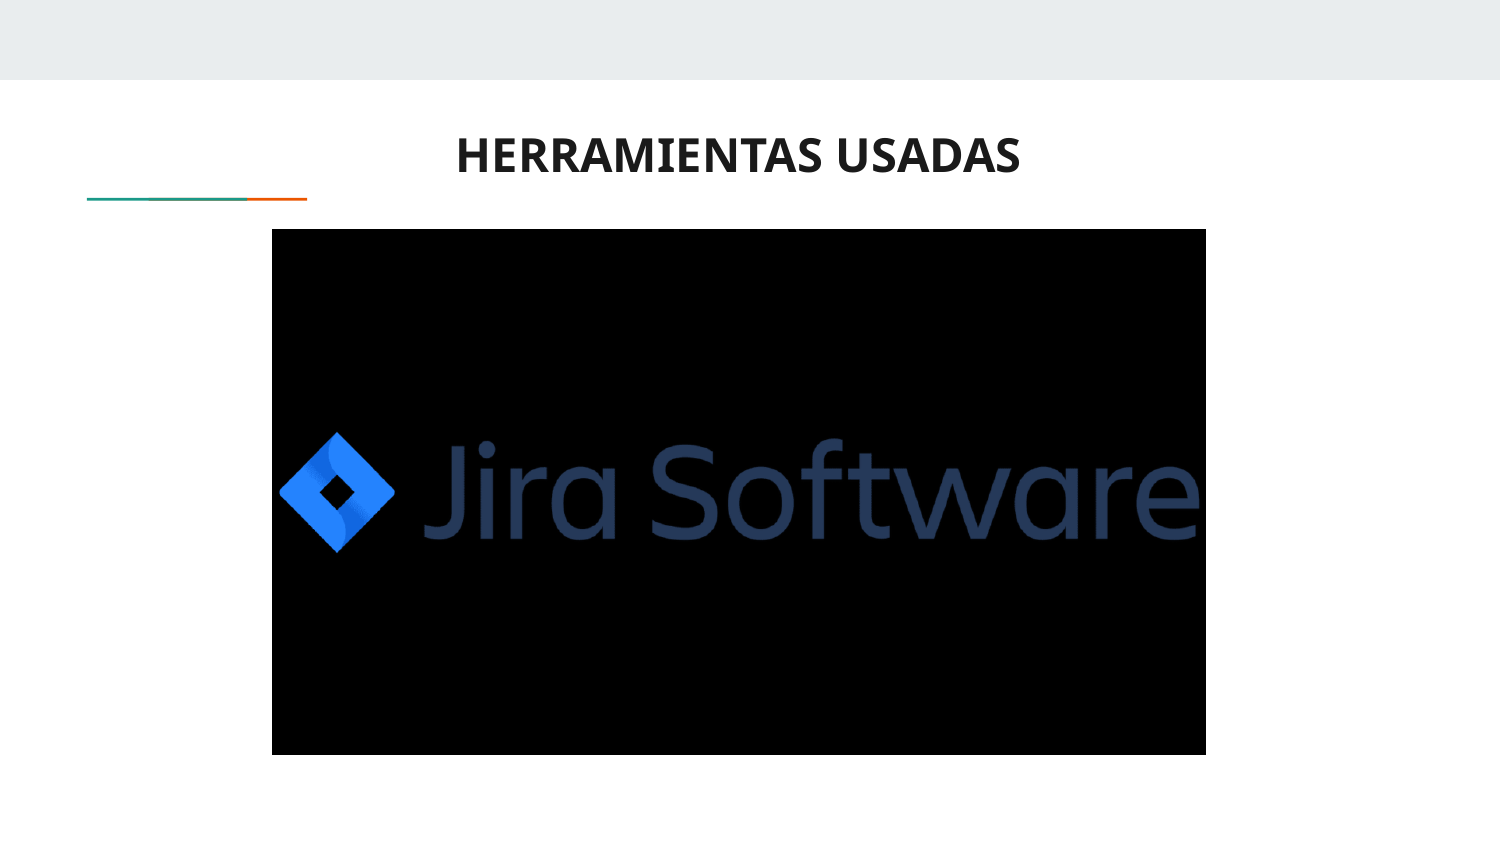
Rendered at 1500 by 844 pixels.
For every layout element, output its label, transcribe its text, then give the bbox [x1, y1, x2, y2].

picture [271, 229, 1207, 756]
title HERRAMIENTAS USADAS [440, 110, 1061, 198]
